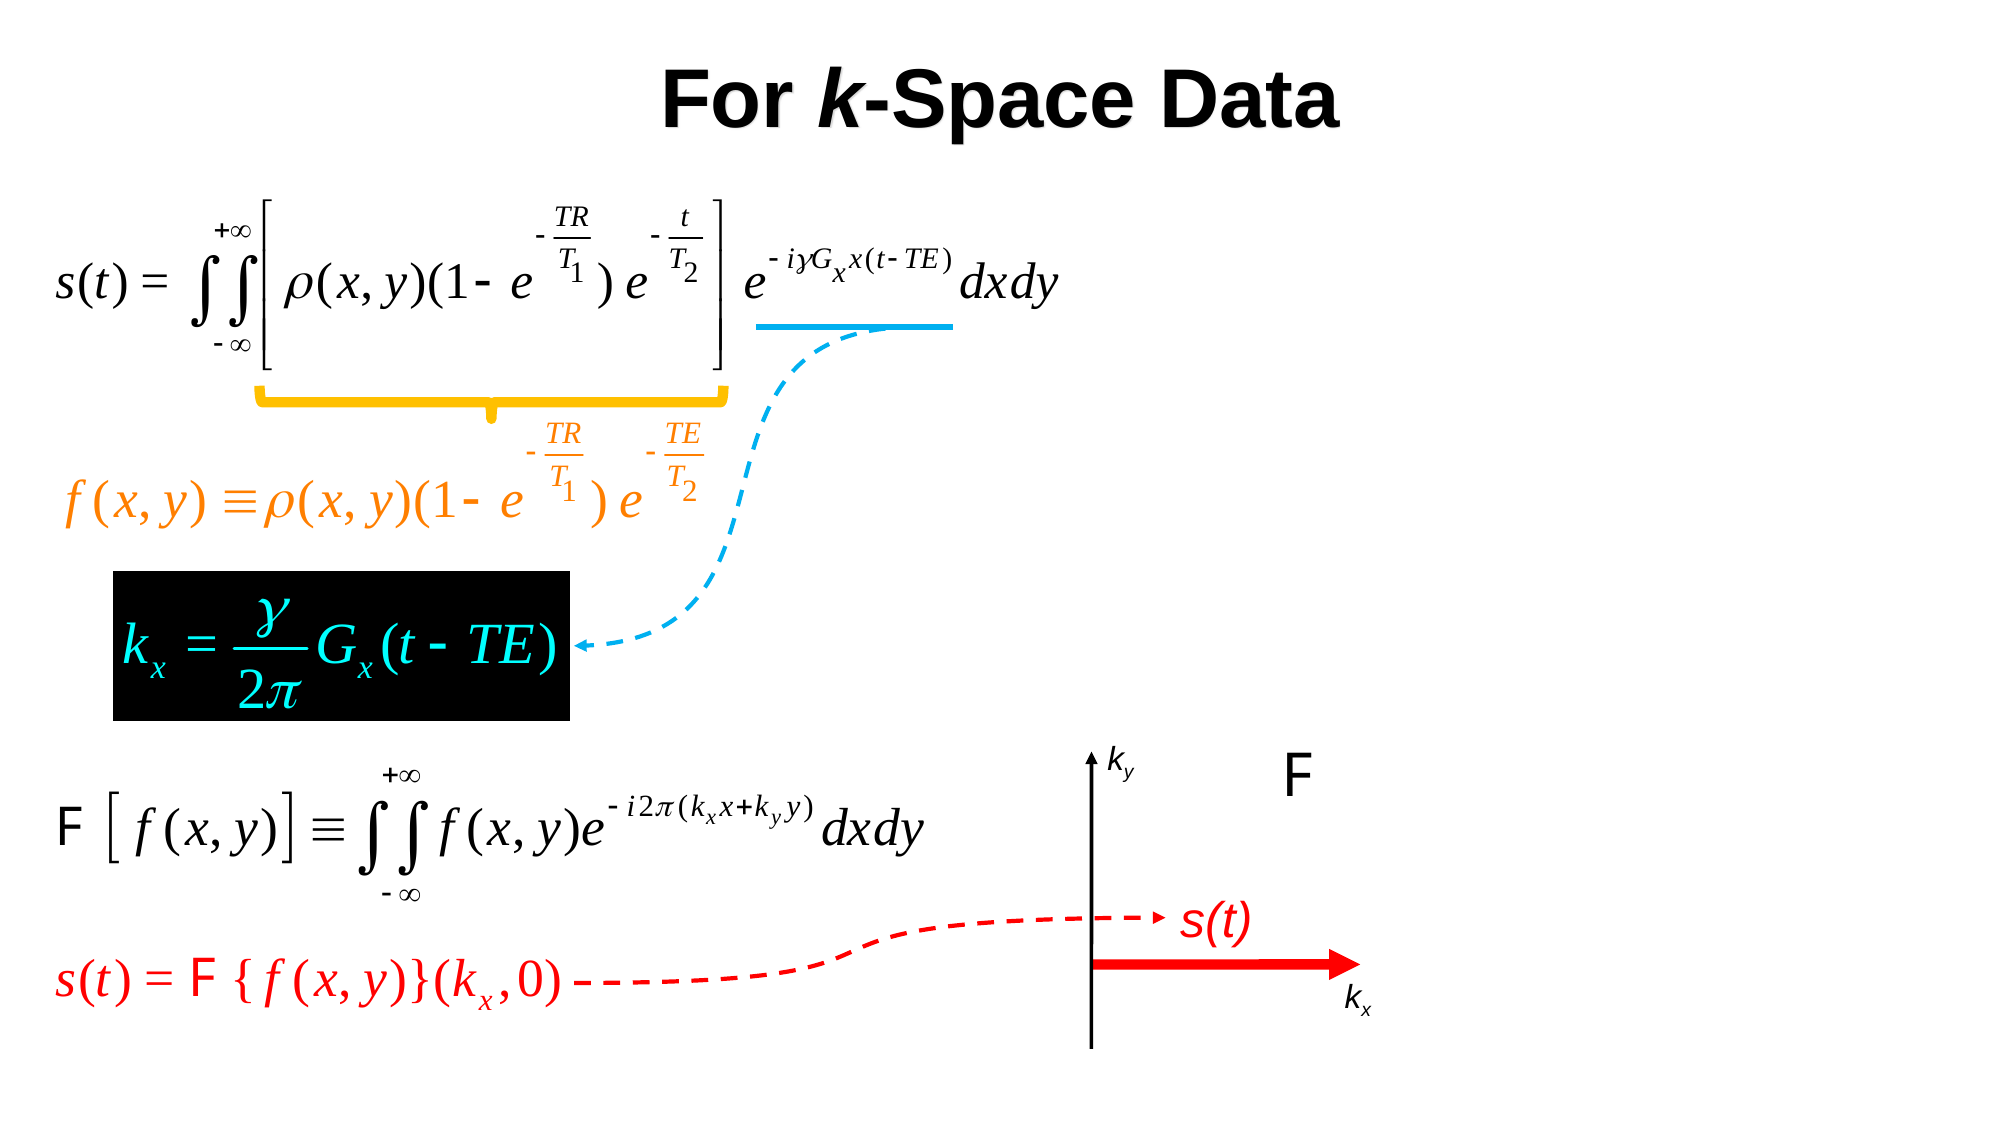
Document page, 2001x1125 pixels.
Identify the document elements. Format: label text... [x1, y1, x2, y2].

text_box kx [1329, 967, 1387, 1028]
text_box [46, 410, 568, 541]
title For k-Space Data [33, 24, 1967, 163]
text_box s(t) [1165, 880, 1268, 955]
text_box [259, 389, 568, 408]
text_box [46, 751, 937, 913]
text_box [46, 942, 575, 1024]
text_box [573, 917, 1166, 984]
text_box ky [1092, 730, 1149, 791]
text_box [1085, 751, 1098, 916]
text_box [46, 190, 1070, 381]
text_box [573, 326, 915, 647]
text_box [1271, 740, 1343, 813]
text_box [113, 570, 571, 722]
text_box [1171, 958, 1361, 971]
